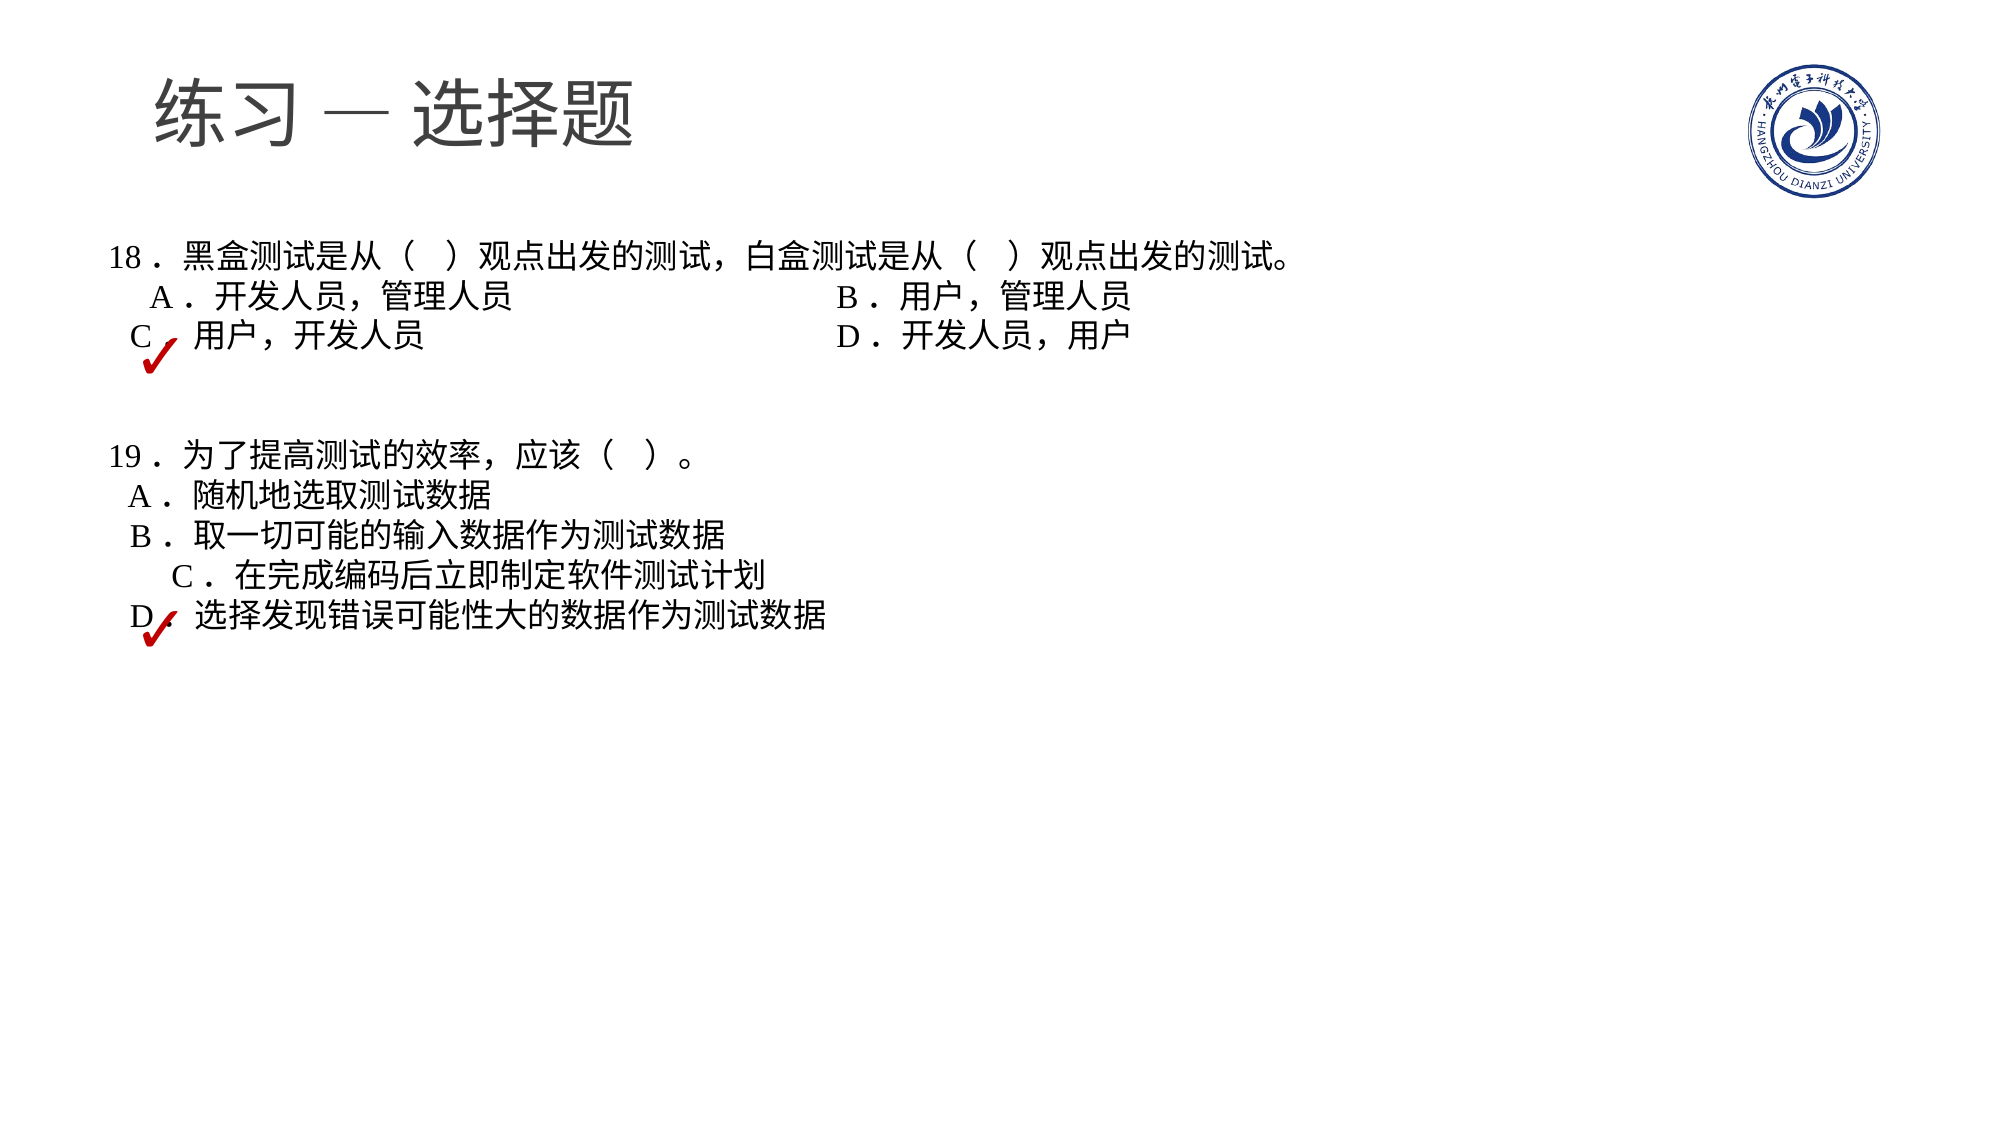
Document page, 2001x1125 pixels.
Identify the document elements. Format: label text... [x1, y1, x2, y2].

picture [1743, 59, 1885, 203]
text_box ✓ [118, 305, 177, 401]
title 练习 — 选择题 [137, 59, 1863, 174]
text_box 18．黑盒测试是从（ ）观点出发的测试，白盒测试是从（ ）观点出发的测试。 A．开发人员，管理人员 B．用户，管理人员 C．用户，开发人员 D．开发人员，用户 19．为了提高测试的效率，应该（ ）。 A．随机地选取测试数据 B．取一切可能的输入数据作为测试数据 C．在完成编码后立即制定软件测试计划 D．选择发现错误可能性大的数据作为测试数据 [71, 227, 1842, 722]
text_box ✓ [118, 579, 177, 675]
